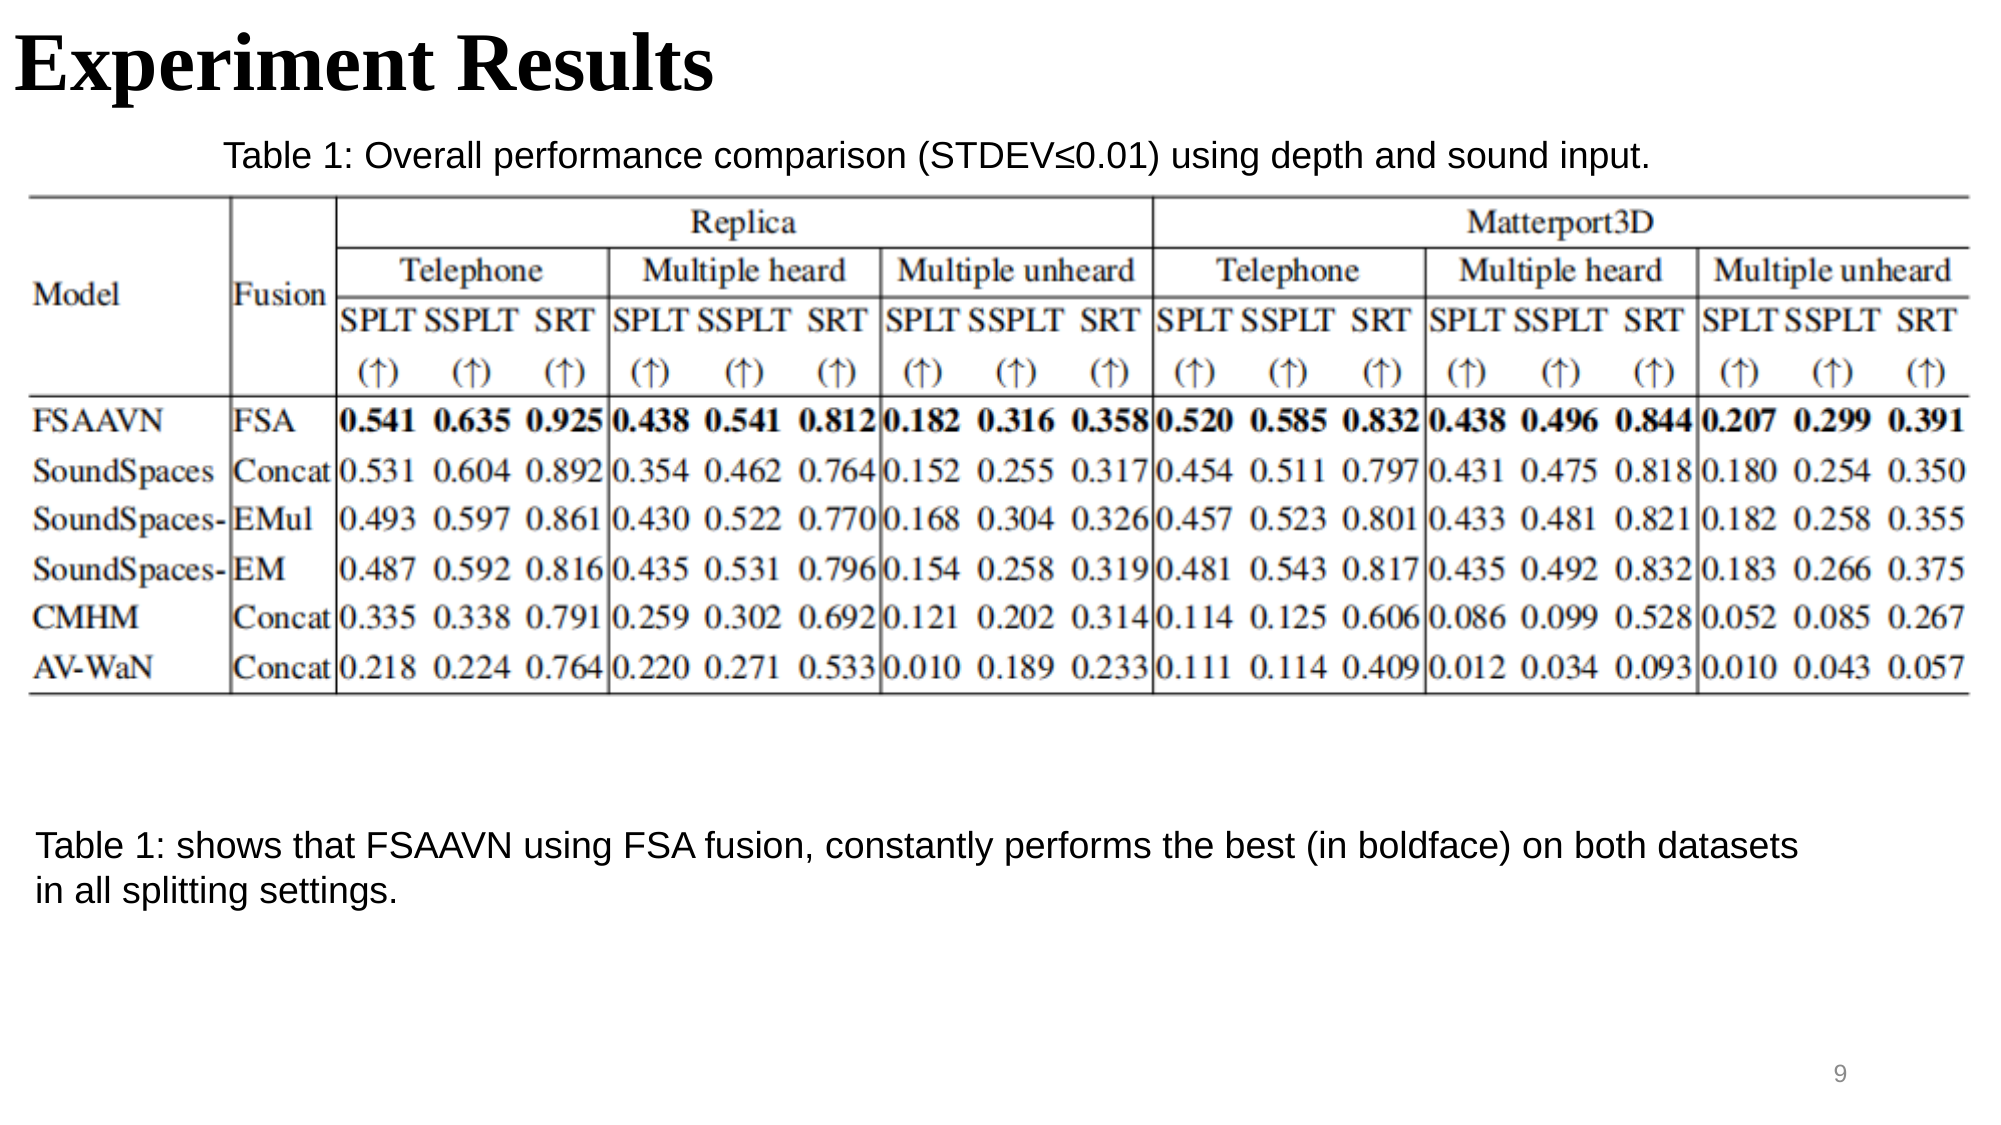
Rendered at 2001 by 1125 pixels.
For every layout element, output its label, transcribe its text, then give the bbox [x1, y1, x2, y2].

text_box Table 1: Overall performance comparison (STDEV≤0.01) using depth and sound input. [208, 123, 1667, 184]
slide_number 9 [1412, 1042, 1863, 1103]
text_box Experiment Results [0, 0, 1013, 121]
picture [19, 187, 1981, 703]
text_box Table 1: shows that FSAAVN using FSA fusion, constantly performs the best (in boldface) on both datasets in all splitting settings. [20, 813, 1826, 919]
